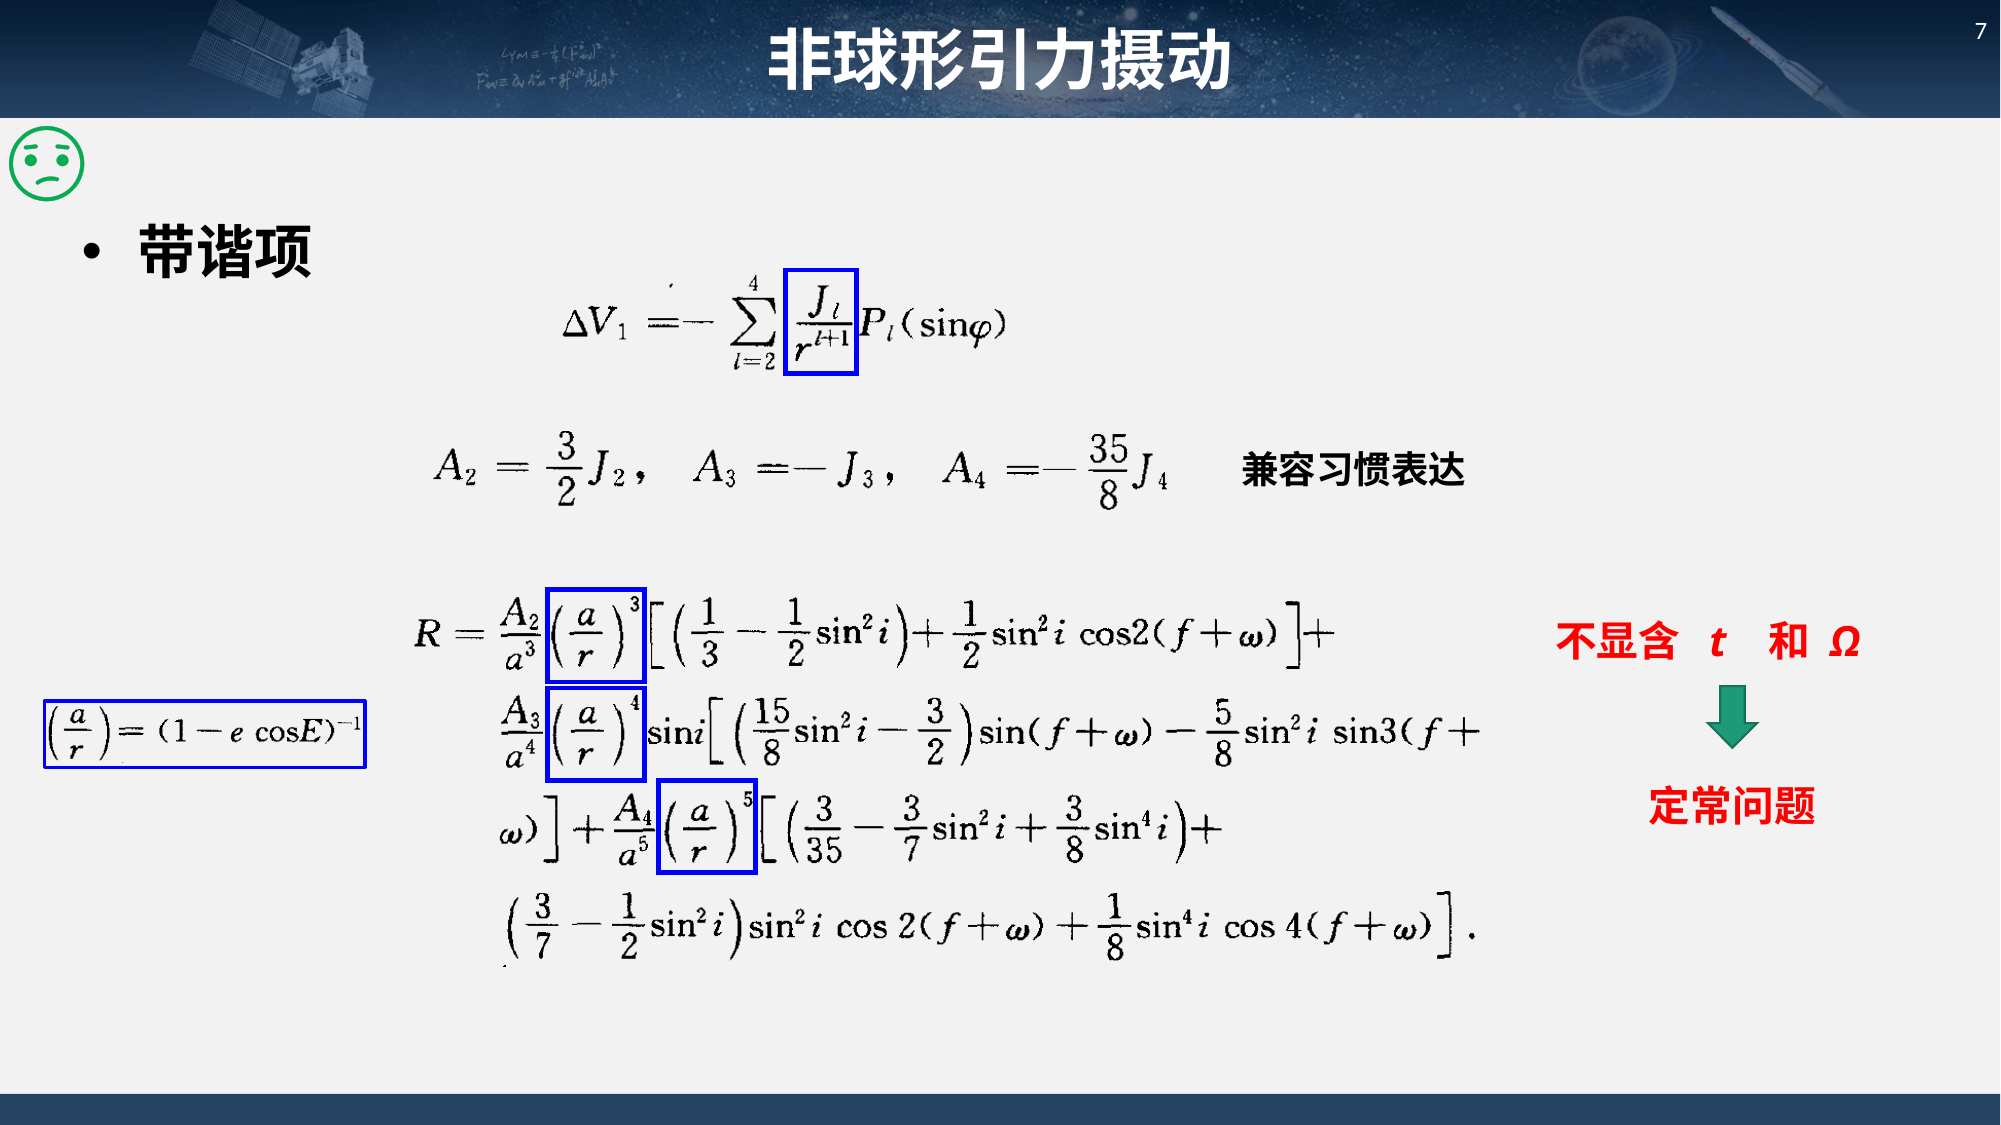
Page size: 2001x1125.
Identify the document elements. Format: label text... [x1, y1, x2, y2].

text_box [1705, 685, 1760, 750]
picture [412, 589, 1486, 967]
text_box 带谐项 [66, 172, 1933, 293]
text_box 定常问题 [1583, 747, 1882, 838]
text_box 非球形引力摄动 [0, 0, 2000, 117]
picture [0, 0, 2001, 211]
picture [45, 702, 364, 766]
picture [424, 423, 1179, 517]
text_box 兼容习惯表达 [1205, 439, 1503, 499]
picture [557, 269, 1014, 374]
text_box 不显含 t 和 Ω [1505, 582, 1911, 673]
